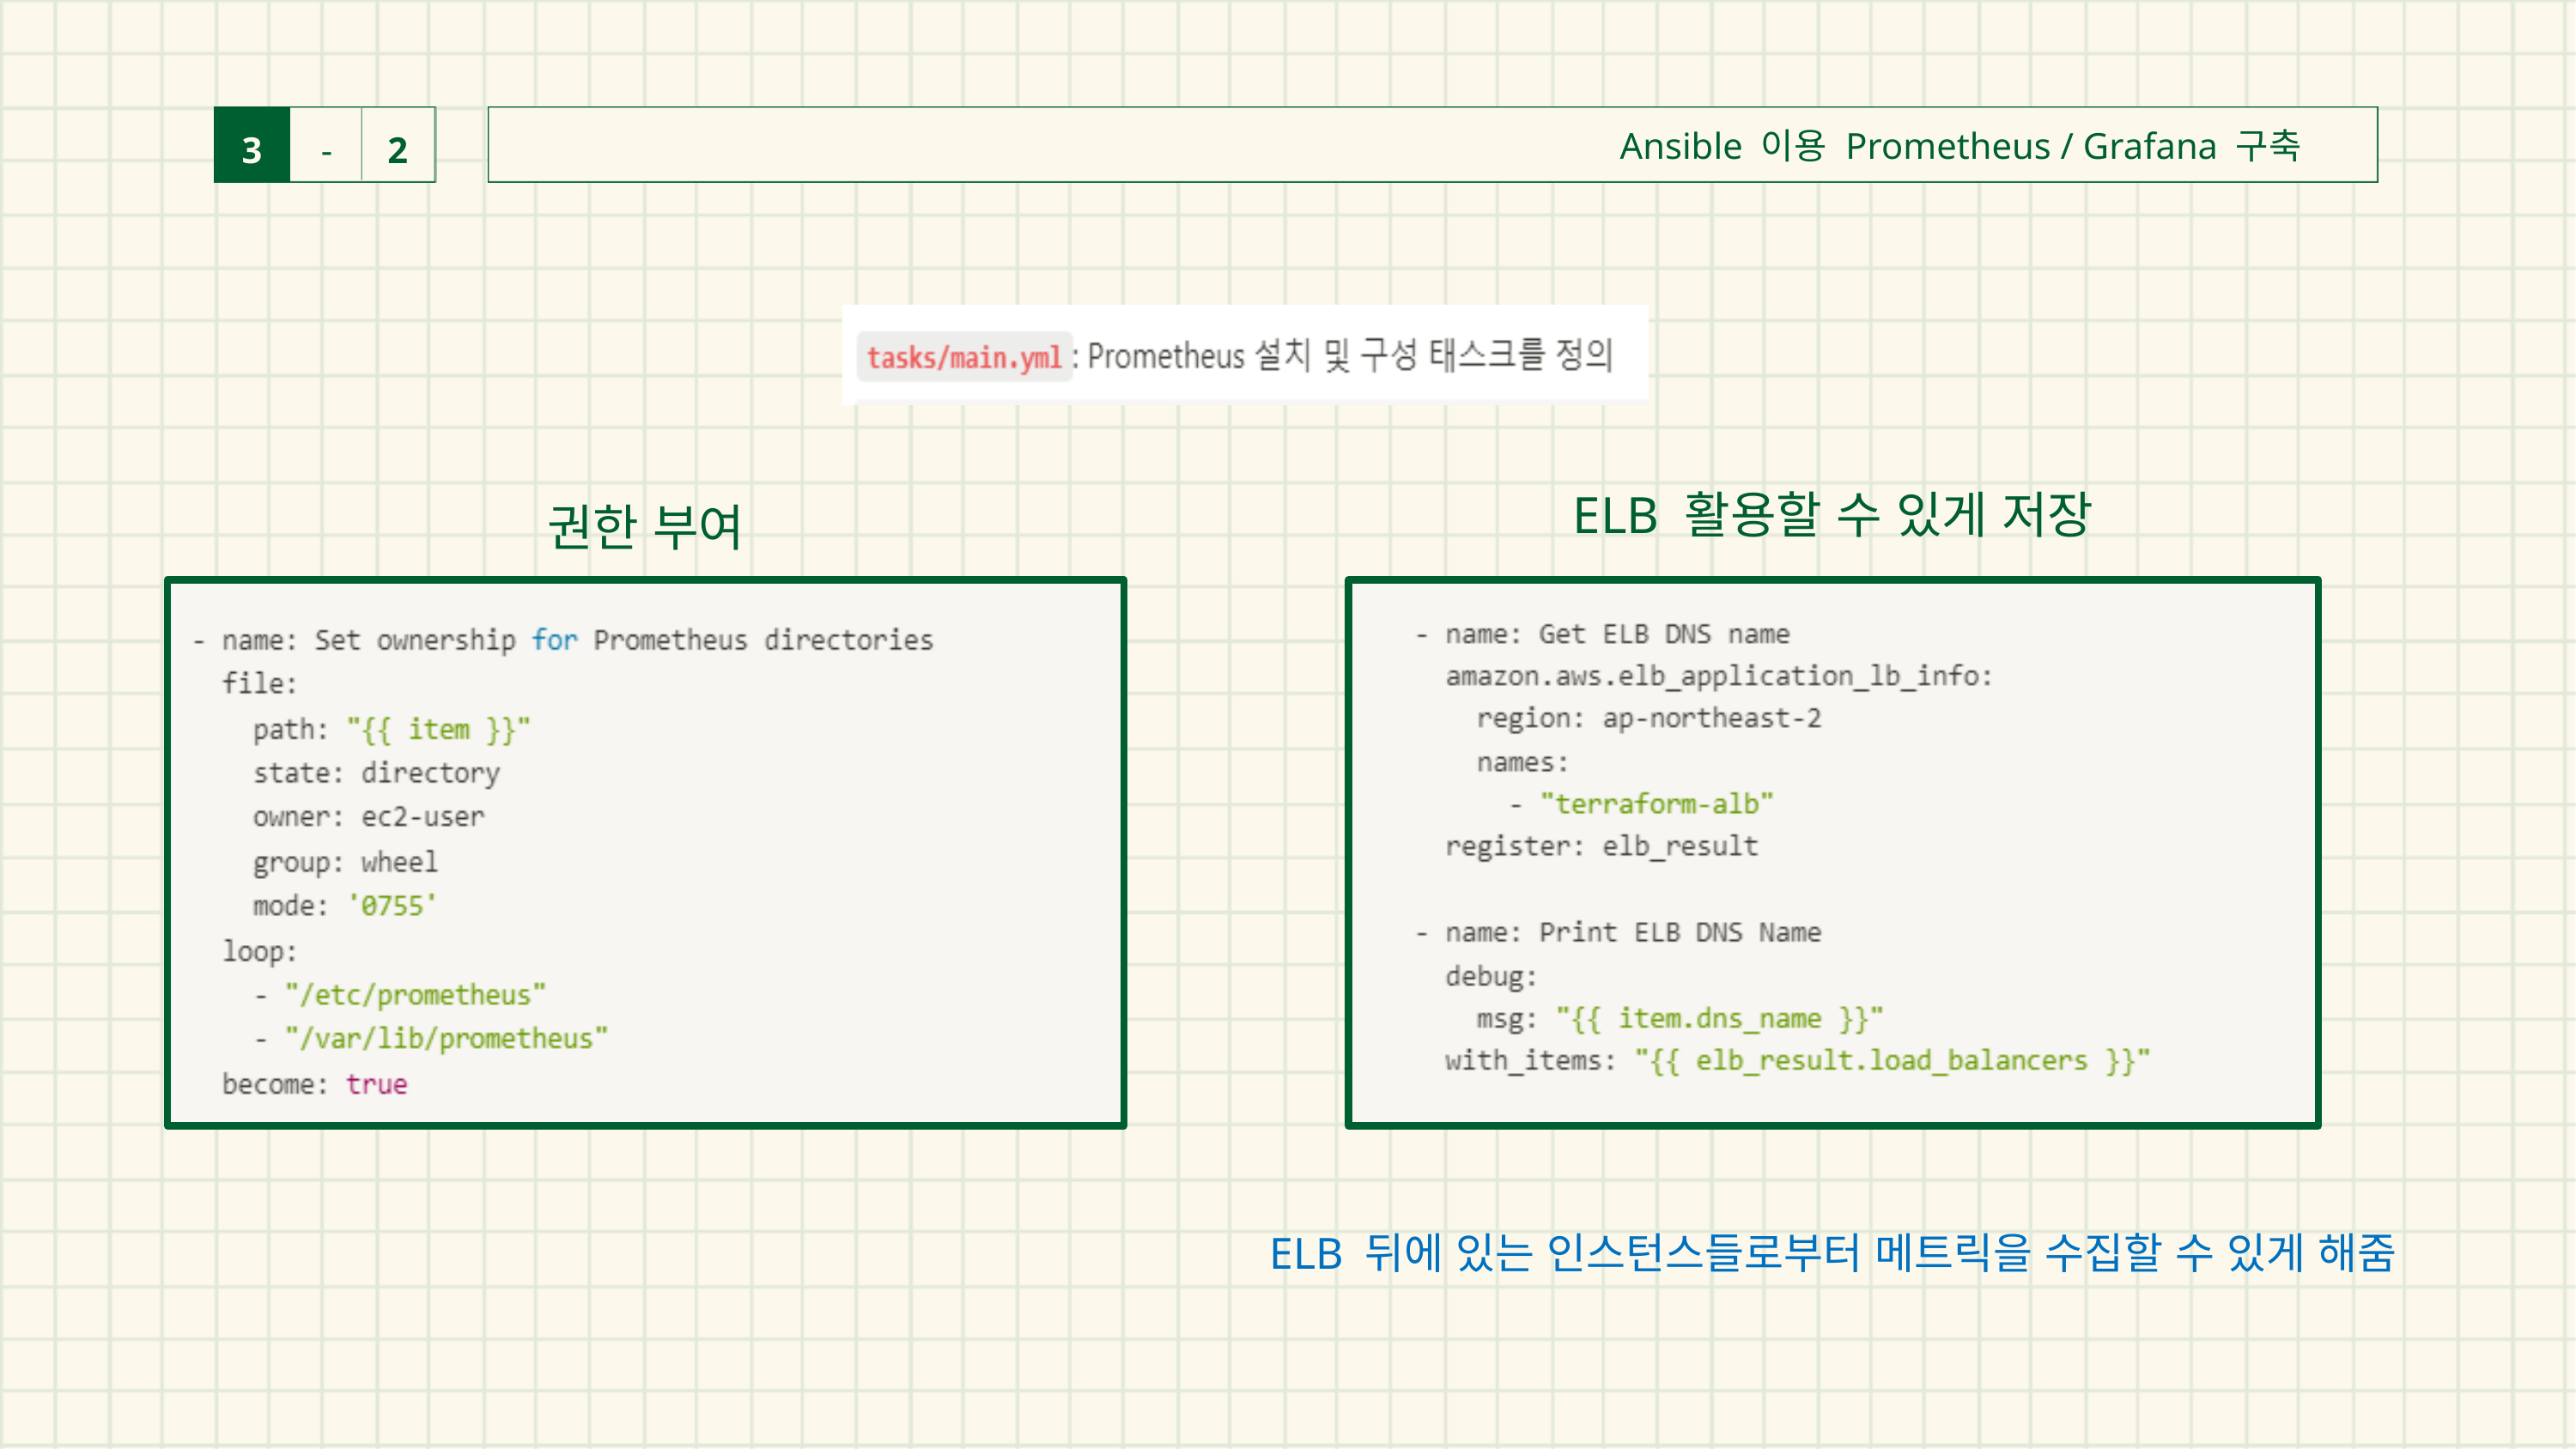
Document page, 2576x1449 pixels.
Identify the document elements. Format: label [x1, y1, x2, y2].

picture [1352, 583, 2315, 1123]
text_box [214, 106, 290, 183]
text_box [290, 106, 437, 183]
text_box [488, 106, 2379, 183]
text_box [0, 0, 2576, 1449]
picture [842, 304, 1649, 405]
picture [170, 583, 1121, 1123]
